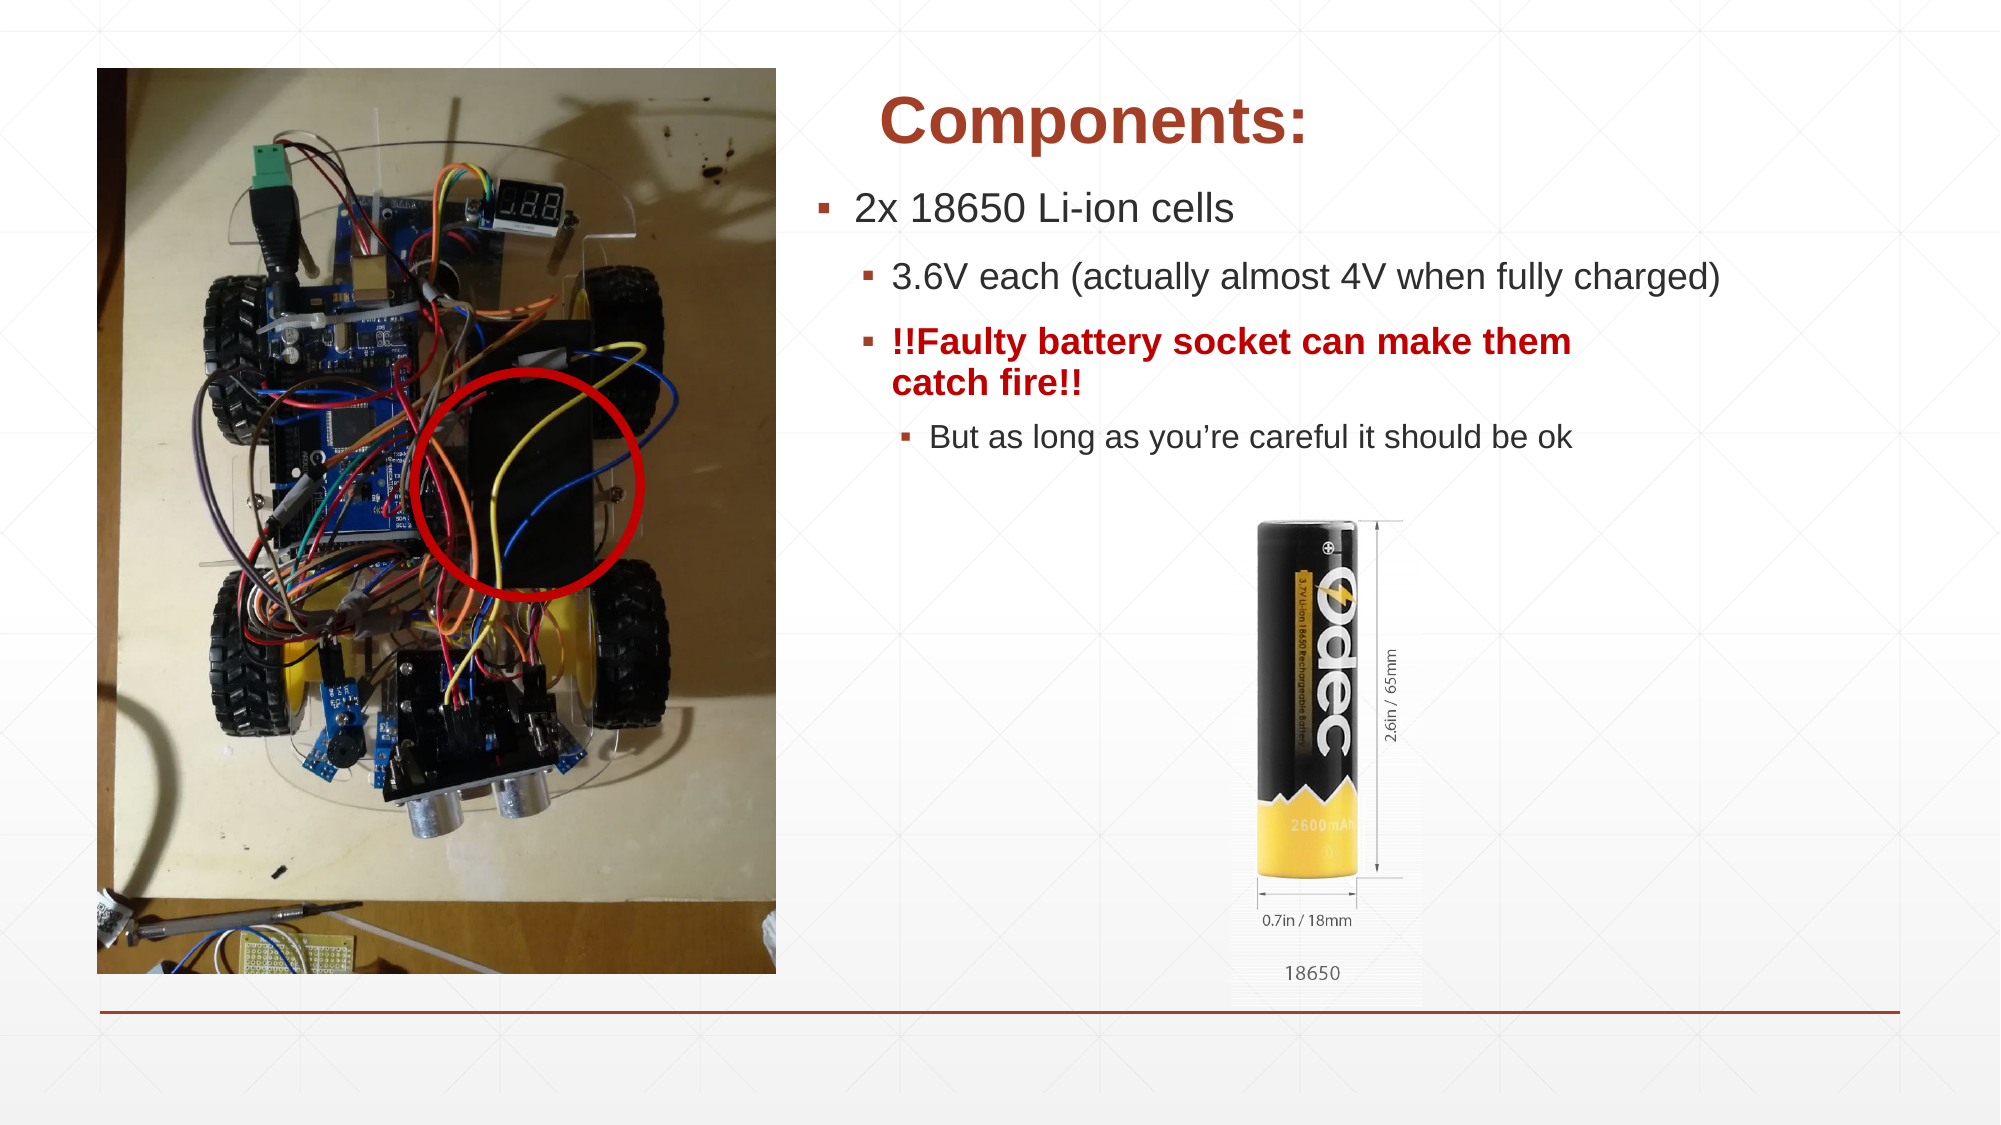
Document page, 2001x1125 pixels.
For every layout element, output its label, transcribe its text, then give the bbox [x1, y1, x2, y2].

picture [97, 68, 776, 974]
text_box 2x 18650 Li-ion cells 3.6V each (actually almost 4V when fully charged) !!Faulty battery socket can make them catch fire!! But as long as you’re careful it should be ok [801, 179, 1852, 502]
picture [1231, 501, 1422, 1006]
title Components: [865, 48, 1789, 166]
